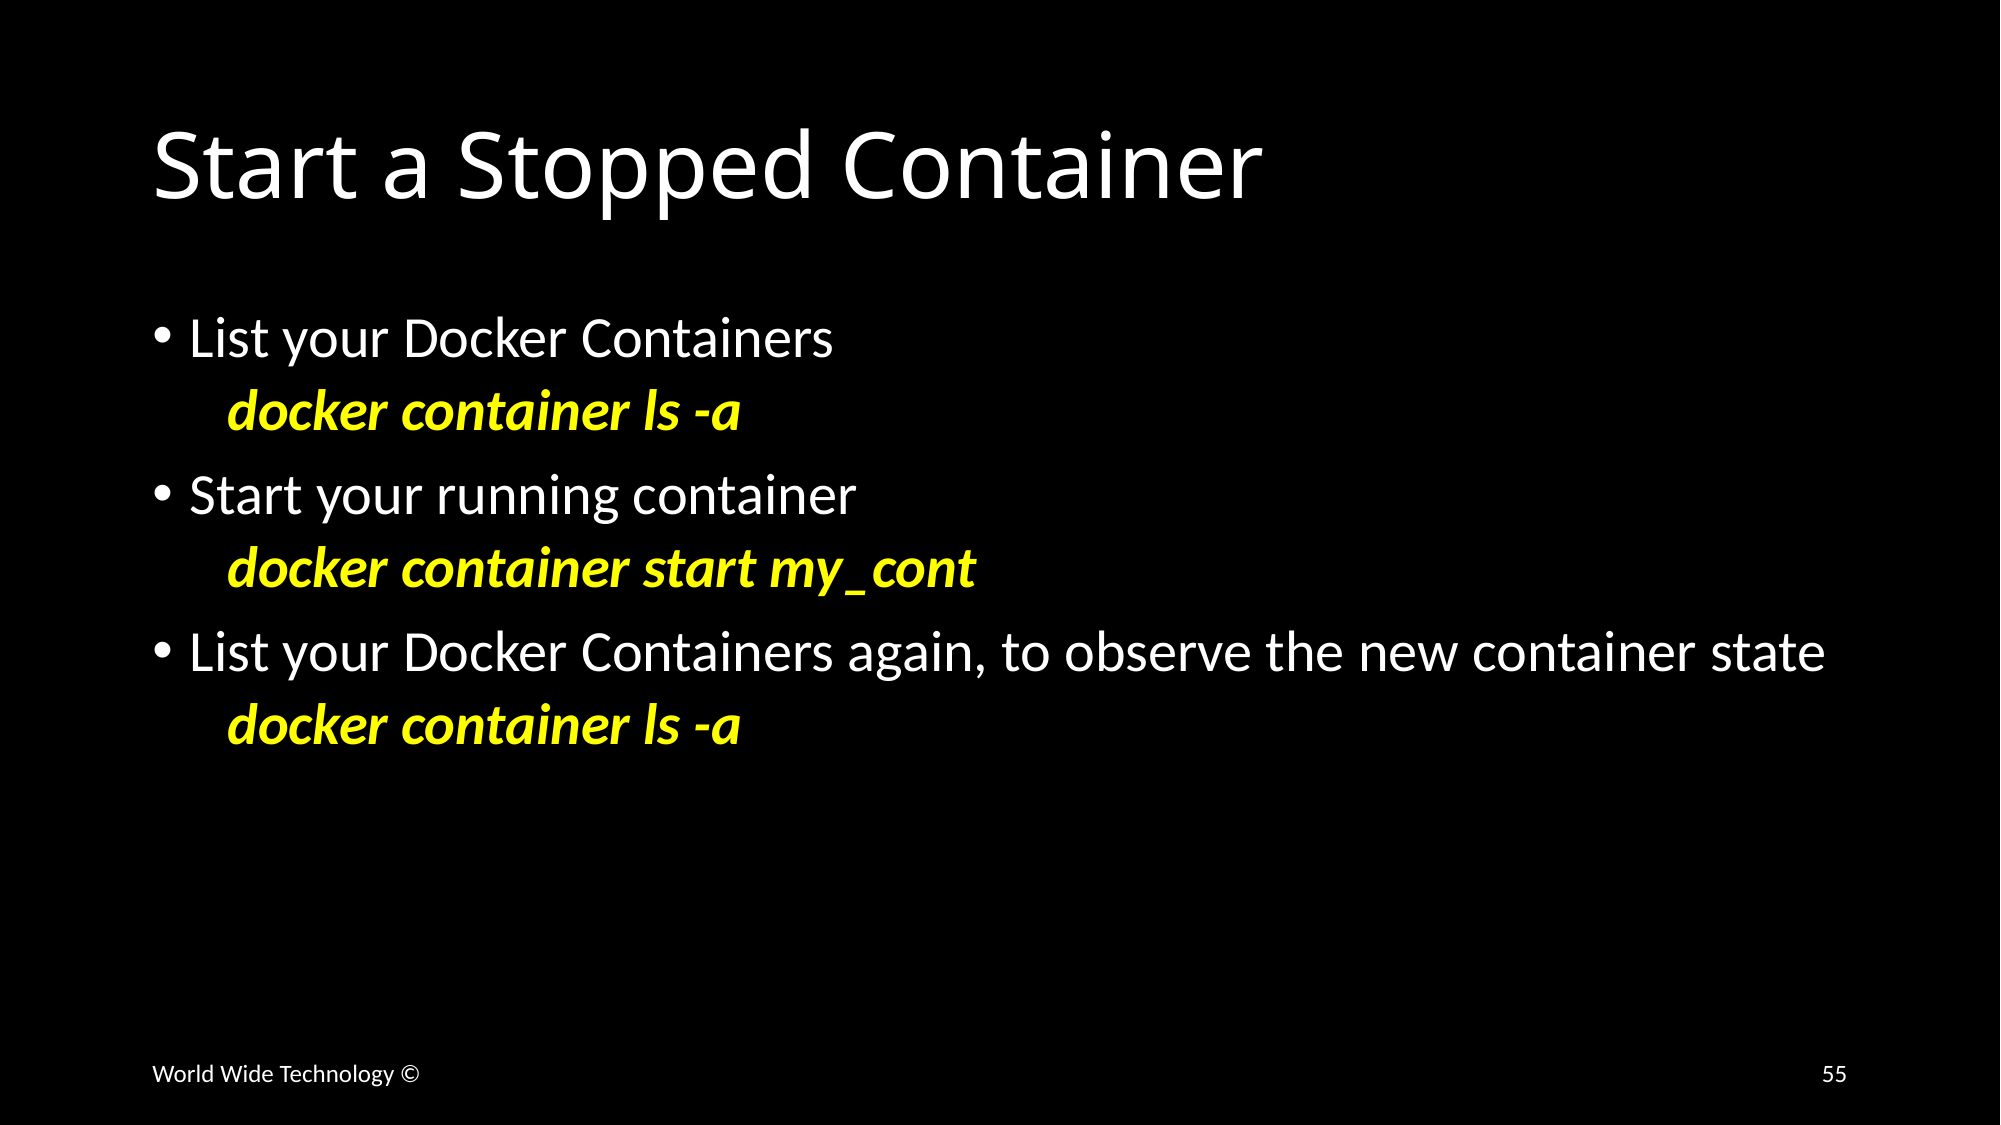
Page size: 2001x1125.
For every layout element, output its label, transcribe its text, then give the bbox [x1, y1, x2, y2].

title Start a Stopped Container [137, 59, 1863, 278]
slide_number World Wide Technology © [137, 1042, 588, 1103]
slide_number 55 [1412, 1042, 1863, 1103]
list List your Docker Containers docker container ls -a Start your running container docker container start my_cont List your Docker Containers again, to observe the new container state docker container ls -a [137, 299, 1863, 1014]
